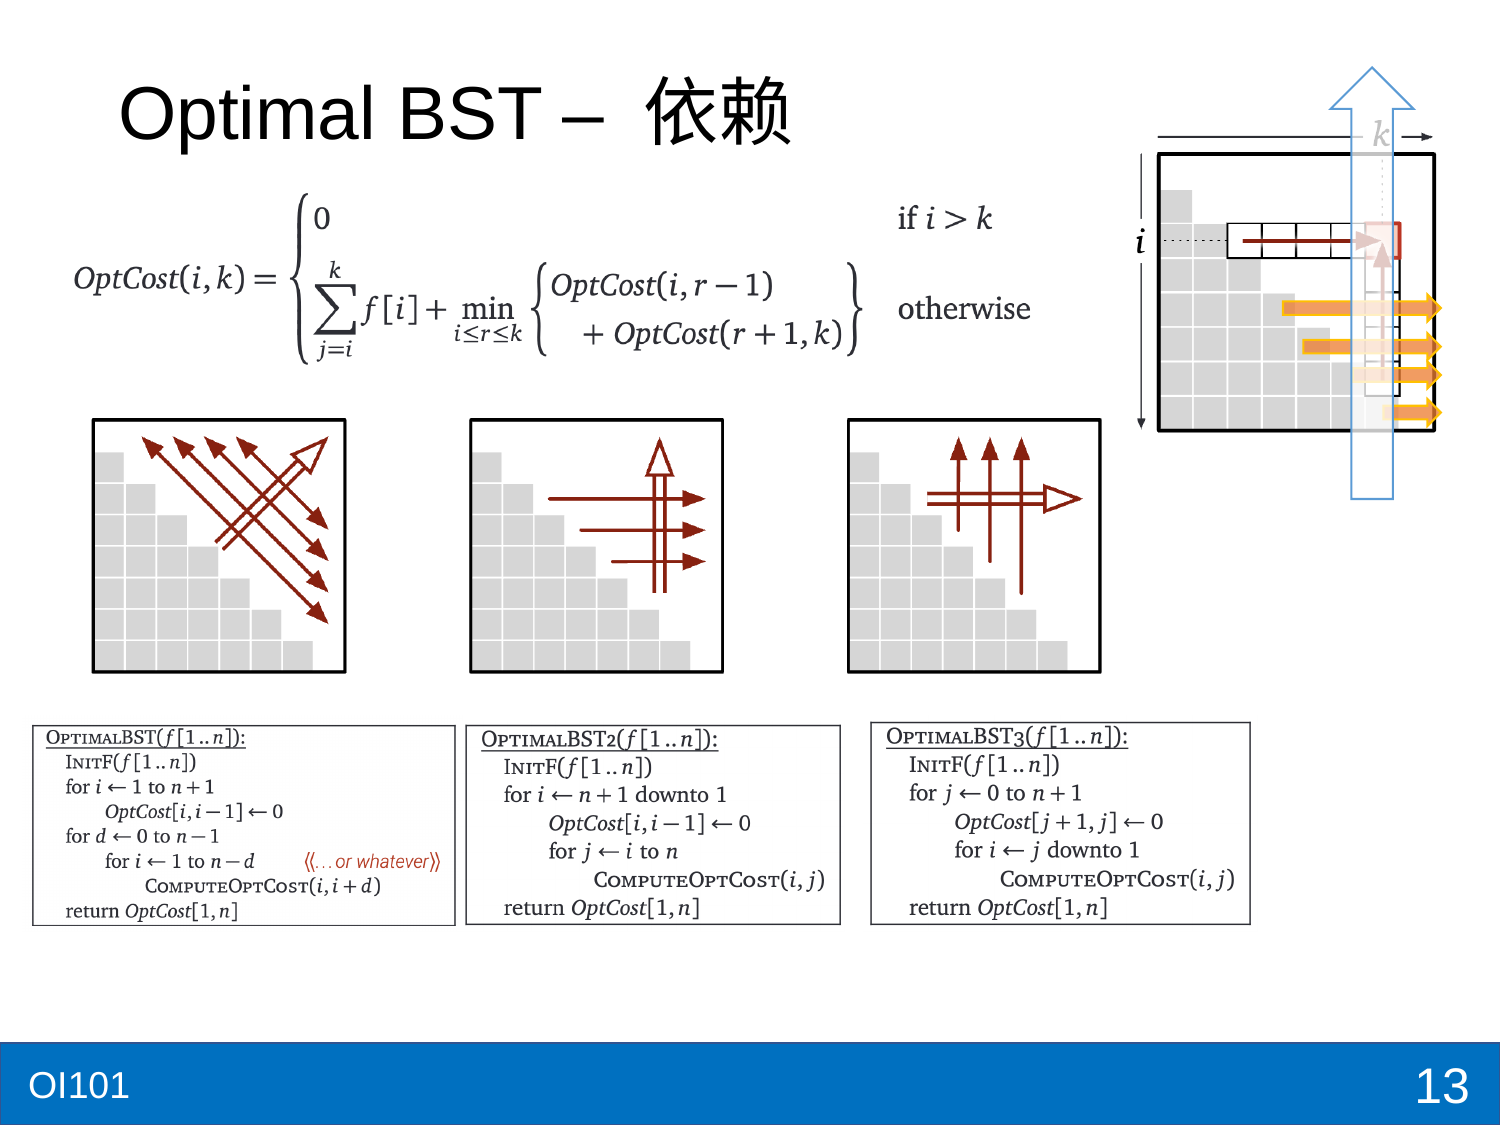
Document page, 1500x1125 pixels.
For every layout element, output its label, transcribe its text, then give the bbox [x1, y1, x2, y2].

picture [40, 170, 1052, 375]
picture [22, 715, 845, 932]
text_box [1328, 65, 1417, 120]
slide_number 13 [1147, 1054, 1485, 1114]
picture [70, 120, 1460, 692]
title Optimal BST – 依赖 [103, 59, 1397, 171]
text_box [1350, 446, 1394, 501]
picture [863, 715, 1258, 932]
